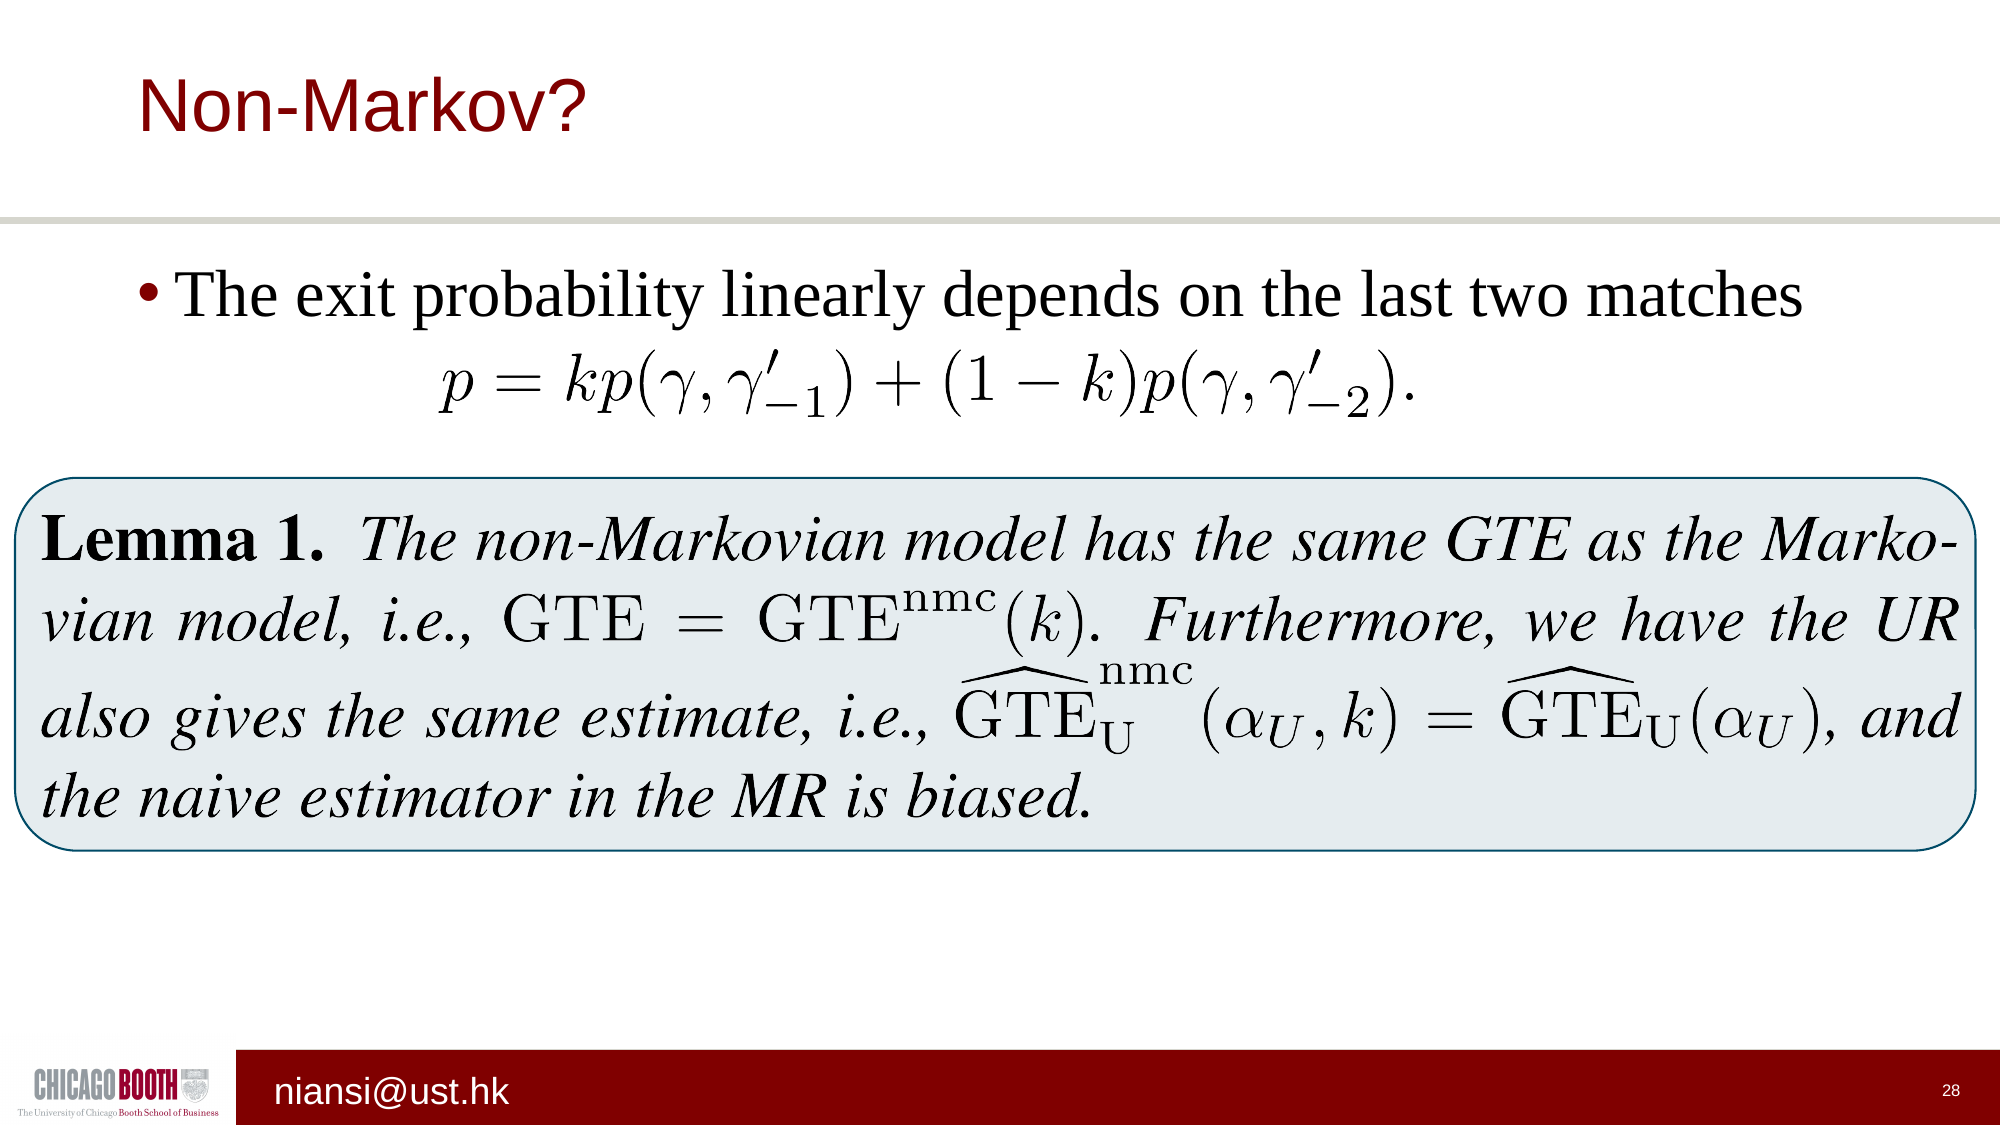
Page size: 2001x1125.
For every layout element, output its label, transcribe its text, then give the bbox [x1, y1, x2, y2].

picture [41, 514, 1962, 818]
slide_number 28 [1412, 1059, 1976, 1120]
text_box [1863, 476, 1977, 852]
list The exit probability linearly depends on the last two matches [137, 251, 1863, 514]
title Non-Markov? [137, 0, 1863, 216]
text_box [13, 476, 137, 852]
picture [438, 349, 1413, 417]
list The exit probability linearly depends on the last two matches [137, 818, 1863, 979]
picture [0, 1033, 236, 1125]
